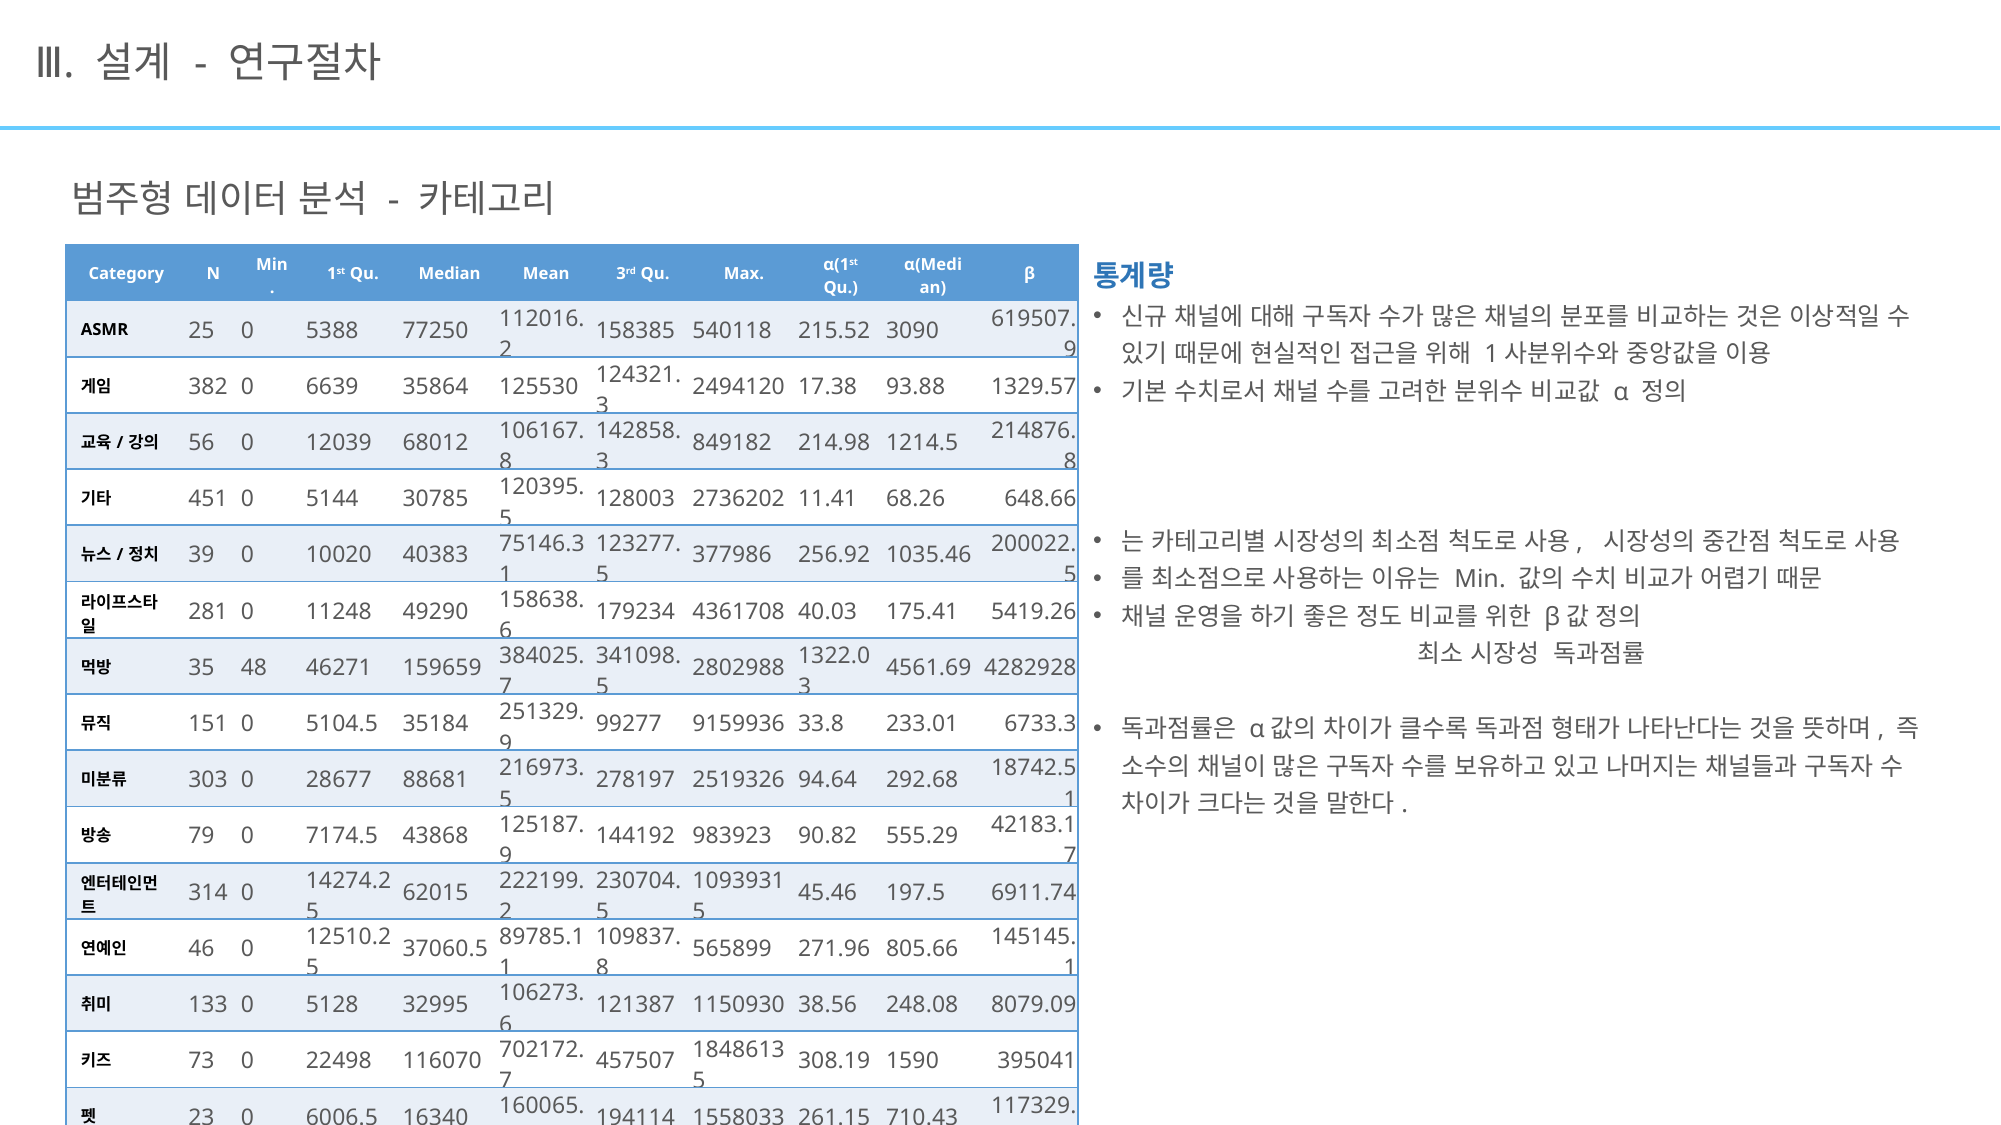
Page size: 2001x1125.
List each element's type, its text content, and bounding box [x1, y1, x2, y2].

table_header N [187, 246, 240, 300]
table_cell 451 [187, 470, 240, 524]
table_cell 377986 [691, 526, 797, 581]
table_cell 128003 [595, 470, 691, 524]
table_cell 88681 [401, 751, 498, 806]
table_cell 30785 [401, 470, 498, 524]
table_cell 교육/강의 [67, 414, 187, 468]
table_cell 197.5 [885, 864, 981, 918]
table_cell 256.92 [797, 526, 885, 581]
table_cell 233.01 [885, 695, 981, 749]
table_cell 62015 [401, 864, 498, 918]
table_cell 39 [187, 526, 240, 581]
table_cell 46271 [305, 639, 401, 693]
table_cell 38.56 [797, 976, 885, 1030]
table_cell 216973.5 [498, 751, 595, 806]
table_cell 18742.51 [981, 751, 1077, 806]
table_cell 10939315 [691, 864, 797, 918]
table_header 1st Qu. [305, 246, 401, 300]
table_header Min. [240, 246, 305, 300]
table_cell 0 [240, 526, 305, 581]
table_cell 230704.5 [595, 864, 691, 918]
table_cell 90.82 [797, 807, 885, 862]
table_cell 48 [240, 639, 305, 693]
table_cell 0 [240, 864, 305, 918]
table_cell 68.26 [885, 470, 981, 524]
table_cell 11.41 [797, 470, 885, 524]
table_cell 215.52 [797, 301, 885, 356]
table_cell 77250 [401, 301, 498, 356]
table_cell 32995 [401, 976, 498, 1030]
table_cell 99277 [595, 695, 691, 749]
table_cell 710.43 [885, 1088, 981, 1125]
table_cell 먹방 [67, 639, 187, 693]
table_cell 158385 [595, 301, 691, 356]
table_cell 194114 [595, 1088, 691, 1125]
table_cell 565899 [691, 920, 797, 974]
table_cell 648.66 [981, 470, 1077, 524]
table_cell 112016.2 [498, 301, 595, 356]
table_cell 106167.8 [498, 414, 595, 468]
table_cell 40.03 [797, 582, 885, 637]
table_cell 49290 [401, 582, 498, 637]
table_cell 1329.57 [981, 358, 1077, 412]
table_cell 14274.25 [305, 864, 401, 918]
table_cell 22498 [305, 1032, 401, 1087]
table_cell 0 [240, 751, 305, 806]
table_cell 145145.1 [981, 920, 1077, 974]
table_cell 5104.5 [305, 695, 401, 749]
table_cell 124321.3 [595, 358, 691, 412]
table_cell 키즈 [67, 1032, 187, 1087]
table_cell 805.66 [885, 920, 981, 974]
table_header α(Median) [885, 246, 981, 300]
table_cell 159659 [401, 639, 498, 693]
table_cell 2494120 [691, 358, 797, 412]
table_cell 6911.74 [981, 864, 1077, 918]
table_cell 93.88 [885, 358, 981, 412]
table_cell 방송 [67, 807, 187, 862]
table_cell 251329.9 [498, 695, 595, 749]
table_cell 0 [240, 1032, 305, 1087]
table_cell 라이프스타일 [67, 582, 187, 637]
table_cell 5144 [305, 470, 401, 524]
table_cell 9159936 [691, 695, 797, 749]
table_cell 1590 [885, 1032, 981, 1087]
table_cell 45.46 [797, 864, 885, 918]
table_cell 56 [187, 414, 240, 468]
table_cell 303 [187, 751, 240, 806]
table_cell 12039 [305, 414, 401, 468]
table_cell 555.29 [885, 807, 981, 862]
table_cell 7174.5 [305, 807, 401, 862]
table_cell 89785.11 [498, 920, 595, 974]
table_cell 395041 [981, 1032, 1077, 1087]
table_cell 125530 [498, 358, 595, 412]
table_cell 2519326 [691, 751, 797, 806]
table_cell 4561.69 [885, 639, 981, 693]
table_cell 384025.7 [498, 639, 595, 693]
table_cell 109837.8 [595, 920, 691, 974]
table_cell 6006.5 [305, 1088, 401, 1125]
table_cell 179234 [595, 582, 691, 637]
table_cell 5128 [305, 976, 401, 1030]
table_cell 기타 [67, 470, 187, 524]
table_cell 75146.31 [498, 526, 595, 581]
table_cell 42183.17 [981, 807, 1077, 862]
table_cell 2736202 [691, 470, 797, 524]
table_header β [981, 246, 1077, 300]
table_cell 0 [240, 414, 305, 468]
table_cell 0 [240, 301, 305, 356]
title Ⅲ. 설계 - 연구절차 [19, 14, 510, 114]
table_header 3rd Qu. [595, 246, 691, 300]
table_cell 68012 [401, 414, 498, 468]
table_header Max. [691, 246, 797, 300]
table_cell 248.08 [885, 976, 981, 1030]
table_cell 37060.5 [401, 920, 498, 974]
table_cell 4282928 [981, 639, 1077, 693]
table_cell 120395.5 [498, 470, 595, 524]
table_cell 151 [187, 695, 240, 749]
table_cell 취미 [67, 976, 187, 1030]
table_cell ASMR [67, 301, 187, 356]
table_cell 1322.03 [797, 639, 885, 693]
table_cell 0 [240, 695, 305, 749]
table_header Median [401, 246, 498, 300]
table_cell 116070 [401, 1032, 498, 1087]
table_cell 23 [187, 1088, 240, 1125]
table_cell 18486135 [691, 1032, 797, 1087]
table_cell 79 [187, 807, 240, 862]
table_cell 43868 [401, 807, 498, 862]
table_cell 1035.46 [885, 526, 981, 581]
table_cell 278197 [595, 751, 691, 806]
table_cell 46 [187, 920, 240, 974]
table_cell 1558033 [691, 1088, 797, 1125]
table_cell 281 [187, 582, 240, 637]
table_cell 123277.5 [595, 526, 691, 581]
table_cell 펫 [67, 1088, 187, 1125]
table_header α(1st Qu.) [797, 246, 885, 300]
text_box 범주형 데이터 분석 - 카테고리 [56, 167, 612, 228]
table_cell 144192 [595, 807, 691, 862]
table_cell 261.15 [797, 1088, 885, 1125]
table_cell 133 [187, 976, 240, 1030]
table_cell 314 [187, 864, 240, 918]
table_cell 0 [240, 1088, 305, 1125]
table_cell 미분류 [67, 751, 187, 806]
table_cell 271.96 [797, 920, 885, 974]
table_cell 33.8 [797, 695, 885, 749]
table_cell 뉴스/정치 [67, 526, 187, 581]
table_cell 2802988 [691, 639, 797, 693]
table_cell 연예인 [67, 920, 187, 974]
table_cell 6639 [305, 358, 401, 412]
table_cell 94.64 [797, 751, 885, 806]
table_cell 142858.3 [595, 414, 691, 468]
table_cell 540118 [691, 301, 797, 356]
table_cell 106273.6 [498, 976, 595, 1030]
table_header Category [67, 246, 187, 300]
table_cell 849182 [691, 414, 797, 468]
table_cell 160065.6 [498, 1088, 595, 1125]
table_cell 125187.9 [498, 807, 595, 862]
table_cell 292.68 [885, 751, 981, 806]
table_cell 35864 [401, 358, 498, 412]
table_cell 308.19 [797, 1032, 885, 1087]
table_cell 8079.09 [981, 976, 1077, 1030]
table_cell 16340 [401, 1088, 498, 1125]
table_cell 0 [240, 582, 305, 637]
table_cell 12510.25 [305, 920, 401, 974]
table_cell 0 [240, 807, 305, 862]
table_cell 73 [187, 1032, 240, 1087]
table_cell 619507.9 [981, 301, 1077, 356]
table_cell 382 [187, 358, 240, 412]
table_cell 214876.8 [981, 414, 1077, 468]
table_cell 0 [240, 470, 305, 524]
table_cell 5419.26 [981, 582, 1077, 637]
table_cell 158638.6 [498, 582, 595, 637]
table_cell 25 [187, 301, 240, 356]
table_cell 40383 [401, 526, 498, 581]
table_cell 17.38 [797, 358, 885, 412]
table_cell 457507 [595, 1032, 691, 1087]
table_cell 200022.5 [981, 526, 1077, 581]
table_cell 214.98 [797, 414, 885, 468]
table_cell 11248 [305, 582, 401, 637]
table_cell 0 [240, 358, 305, 412]
table_cell 0 [240, 920, 305, 974]
table_cell 4361708 [691, 582, 797, 637]
table_cell 121387 [595, 976, 691, 1030]
table_cell 1214.5 [885, 414, 981, 468]
table_cell 28677 [305, 751, 401, 806]
table_cell 엔터테인먼트 [67, 864, 187, 918]
table_cell 175.41 [885, 582, 981, 637]
table_cell 35 [187, 639, 240, 693]
table_cell 117329.5 [981, 1088, 1077, 1125]
table_cell 5388 [305, 301, 401, 356]
table_cell 983923 [691, 807, 797, 862]
table_cell 뮤직 [67, 695, 187, 749]
table_cell 222199.2 [498, 864, 595, 918]
table_cell 0 [240, 976, 305, 1030]
table_header Mean [498, 246, 595, 300]
table_cell 10020 [305, 526, 401, 581]
table_cell 35184 [401, 695, 498, 749]
table_cell 게임 [67, 358, 187, 412]
table_cell 1150930 [691, 976, 797, 1030]
table_cell 3090 [885, 301, 981, 356]
table_cell 341098.5 [595, 639, 691, 693]
table_cell 702172.7 [498, 1032, 595, 1087]
table_cell 6733.3 [981, 695, 1077, 749]
